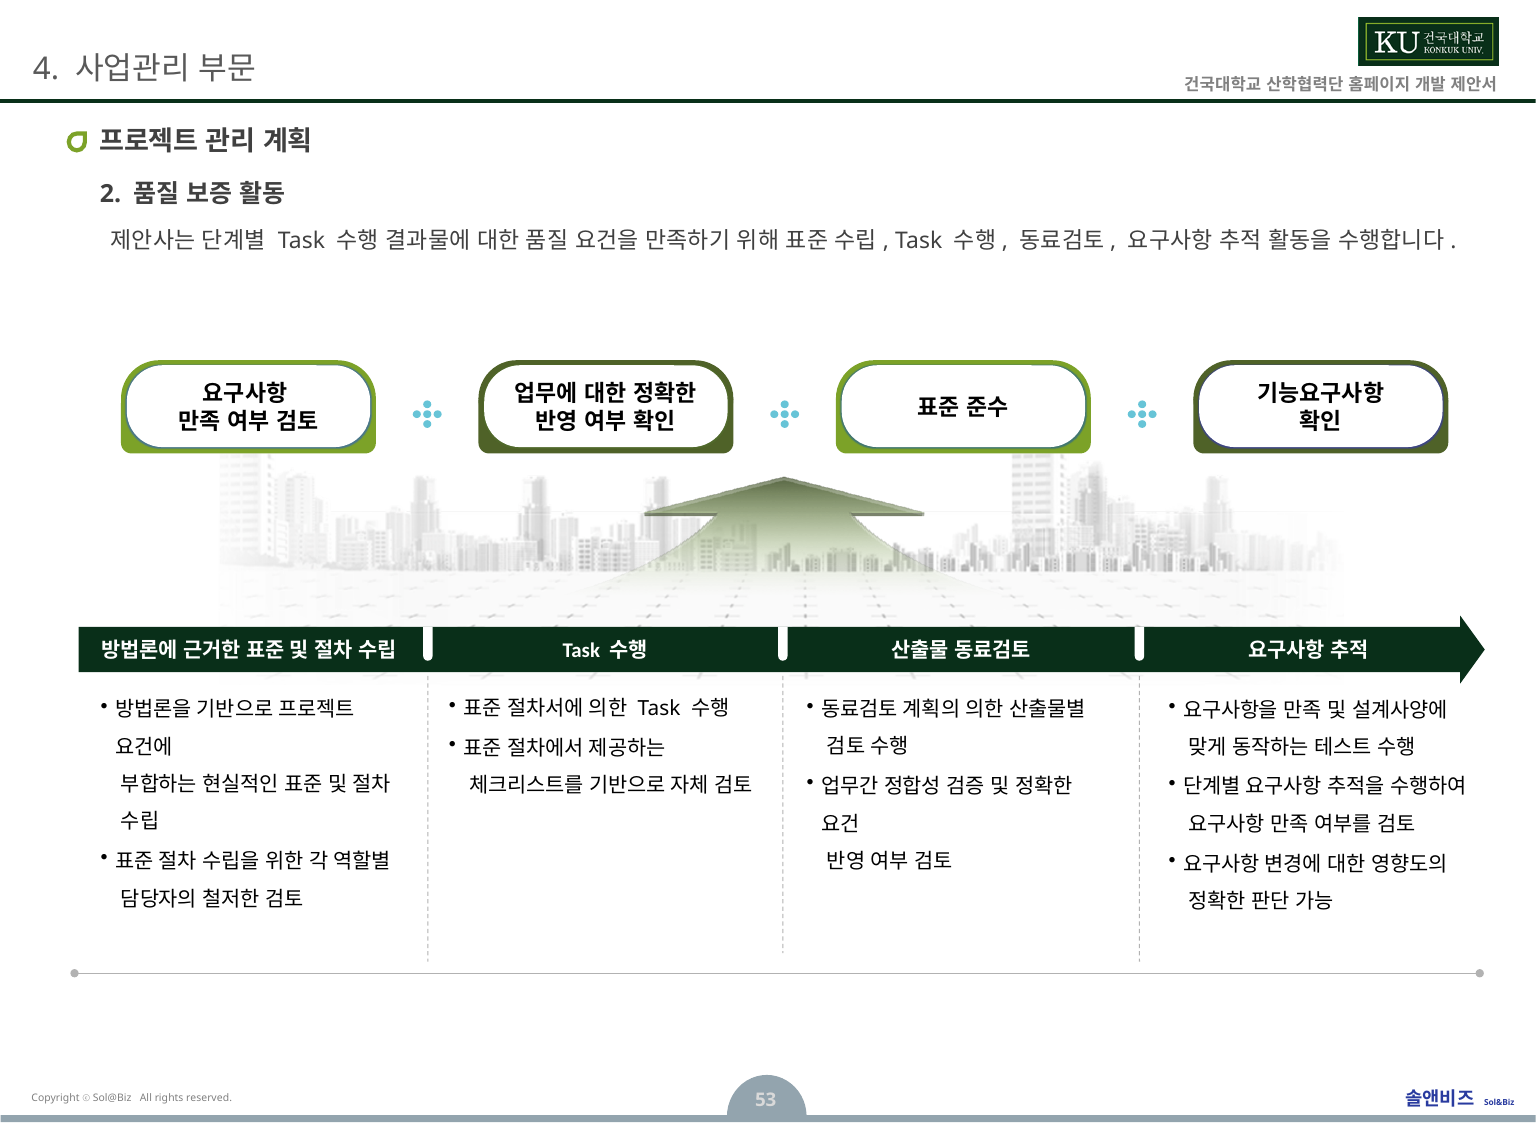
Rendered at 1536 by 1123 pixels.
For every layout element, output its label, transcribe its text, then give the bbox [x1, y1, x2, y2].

title 프로젝트 관리 계획 [99, 123, 1534, 157]
text_box 제안사는 단계별 Task 수행 결과물에 대한 품질 요건을 만족하기 위해 표준 수립, Task 수행, 동료검토, 요구사항 추적 활동을 수행합니다. [95, 218, 1485, 334]
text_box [74, 359, 1486, 974]
text_box 2. 품질 보증 활동 [100, 177, 861, 208]
picture [1358, 17, 1499, 66]
